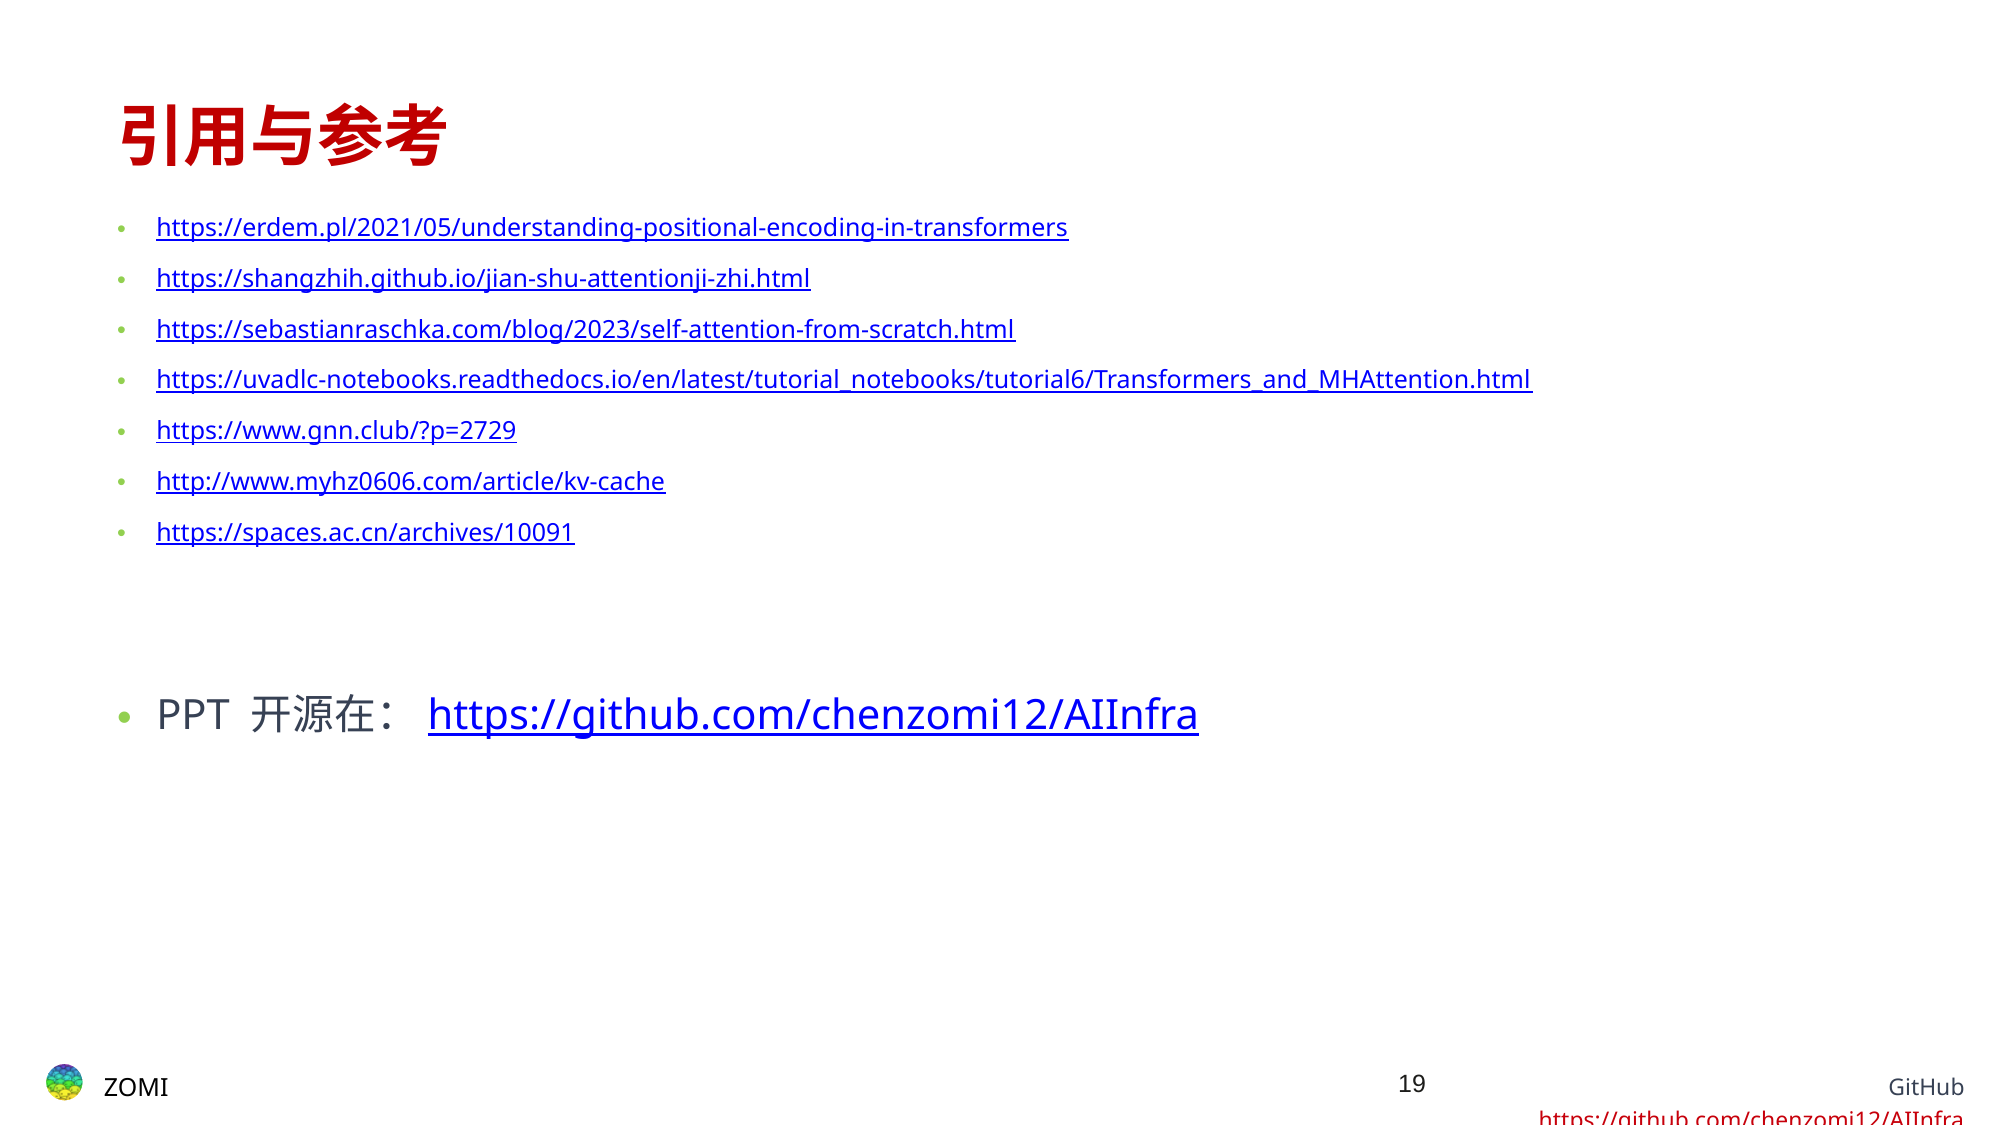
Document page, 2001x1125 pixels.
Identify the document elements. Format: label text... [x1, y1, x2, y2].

list https://erdem.pl/2021/05/understanding-positional-encoding-in-transformers https://shangzhih.github.io/jian-shu-attentionji-zhi.html https://sebastianraschka.com/blog/2023/self-attention-from-scratch.html https://uvadlc-notebooks.readthedocs.io/en/latest/tutorial_notebooks/tutorial6/Transformers_and_MHAttention.html https://www.gnn.club/?p=2729 http://www.myhz0606.com/article/kv-cache https://spaces.ac.cn/archives/10091 PPT 开源在：https://github.com/chenzomi12/AIInfra [102, 204, 1901, 1043]
title 引用与参考 [102, 85, 1901, 183]
picture [47, 1065, 82, 1100]
